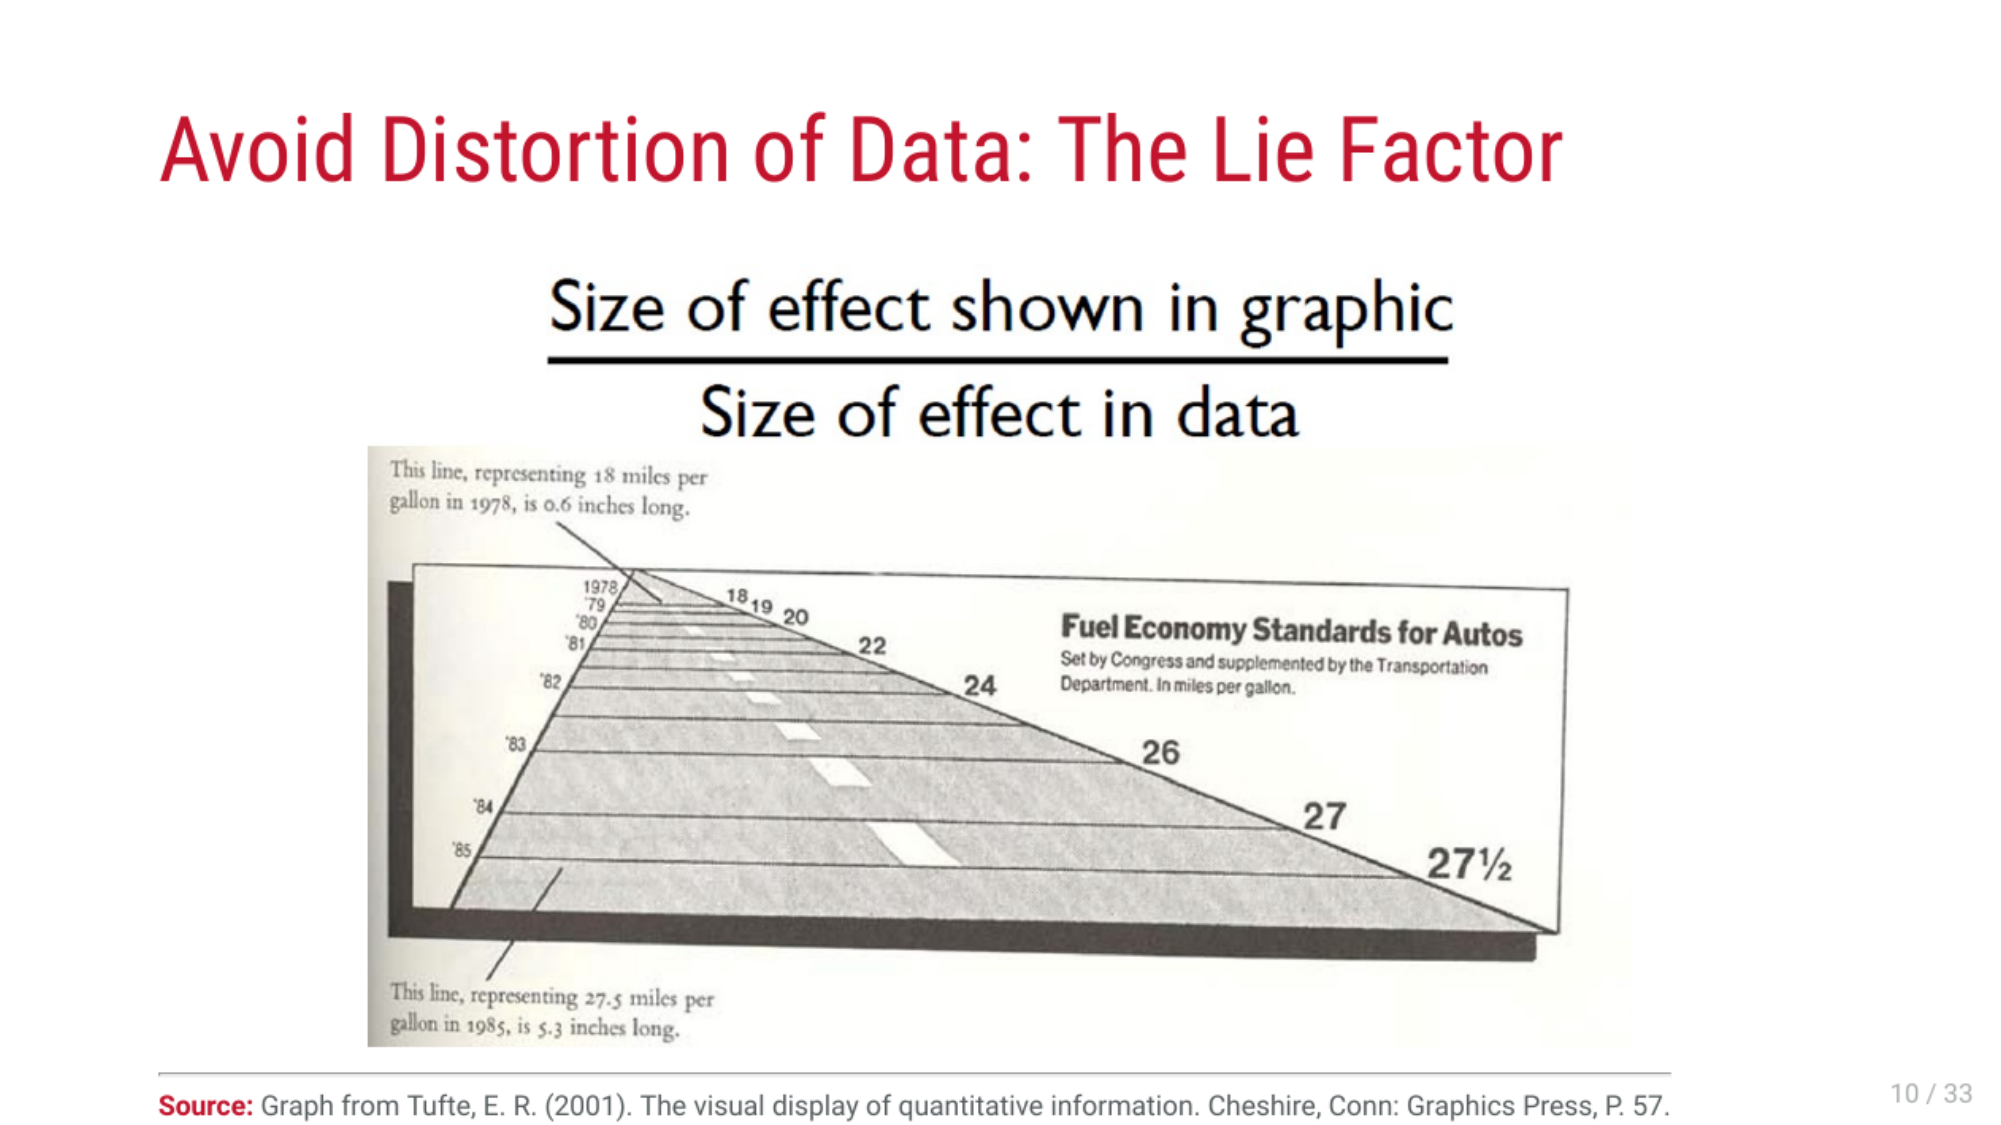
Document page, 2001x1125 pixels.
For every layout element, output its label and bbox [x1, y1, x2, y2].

list [0, 0, 2000, 1125]
